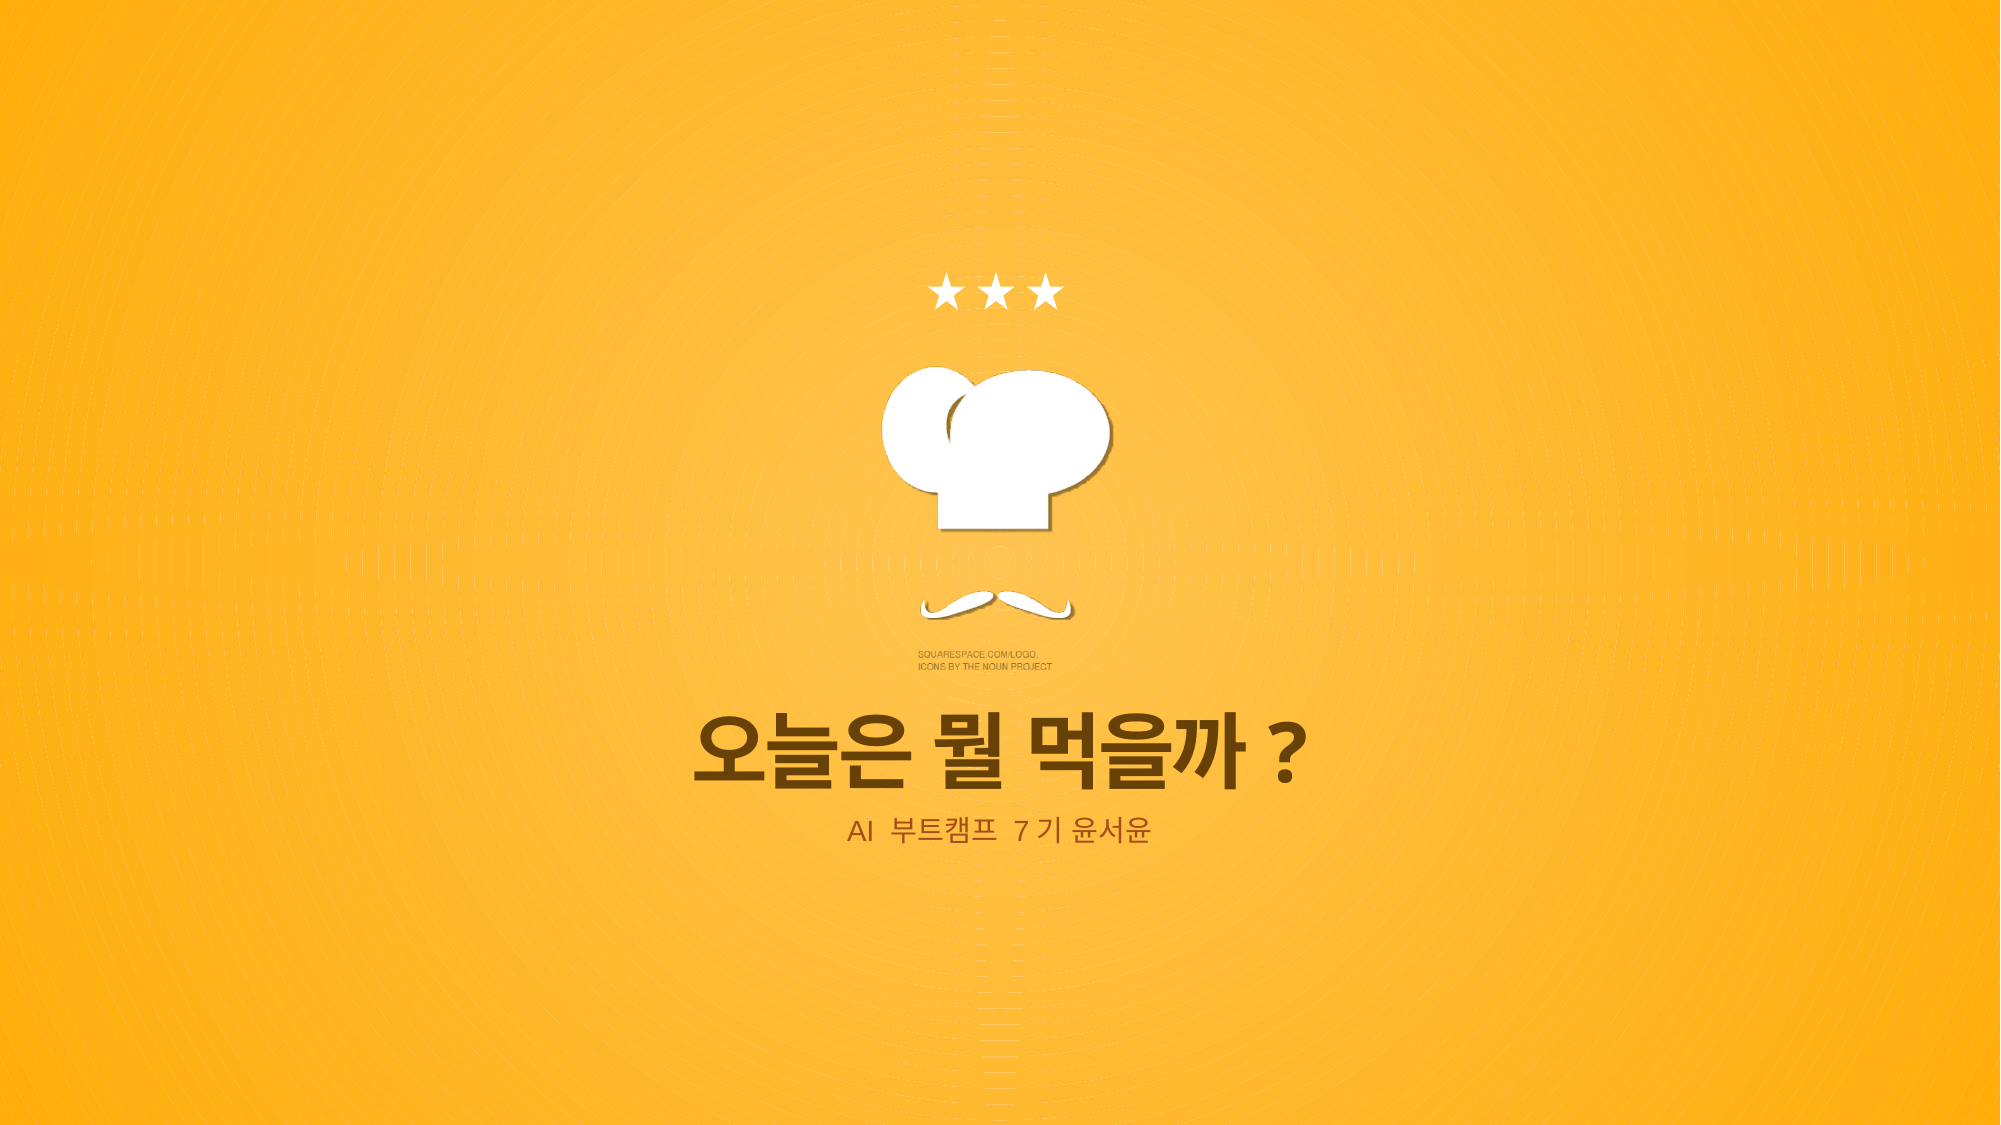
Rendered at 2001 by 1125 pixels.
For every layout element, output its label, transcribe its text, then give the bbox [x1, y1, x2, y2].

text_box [927, 272, 1065, 310]
text_box AI 부트캠프 7기 윤서윤 [832, 805, 1168, 855]
text_box 오늘은 뭘 먹을까? [676, 692, 1324, 807]
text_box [863, 319, 1137, 683]
